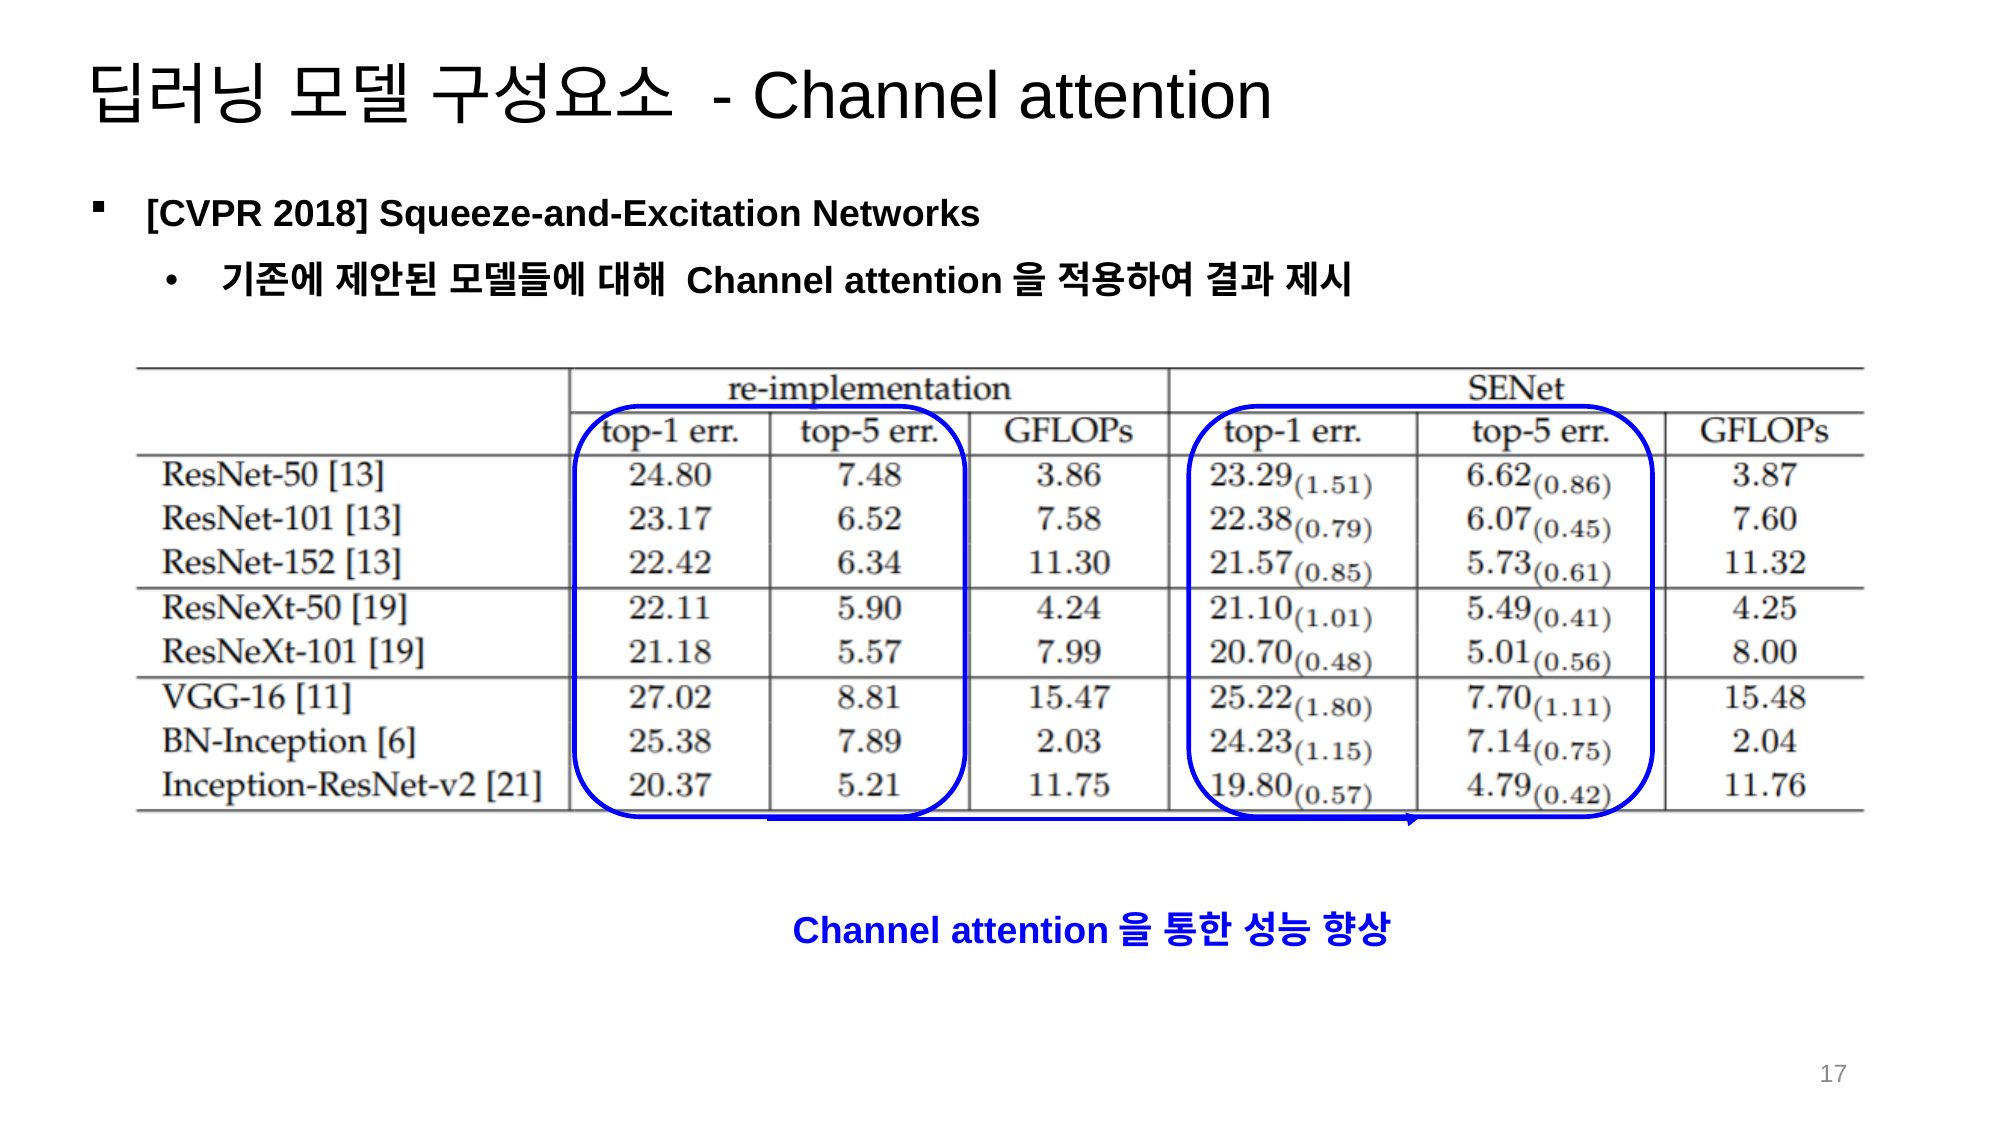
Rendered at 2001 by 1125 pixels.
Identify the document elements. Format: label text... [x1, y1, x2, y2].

text_box [CVPR 2018] Squeeze-and-Excitation Networks 기존에 제안된 모델들에 대해 Channel attention을 적용하여 결과 제시 [75, 159, 1370, 309]
text_box 딥러닝 모델 구성요소 - Channel attention [71, 44, 1290, 139]
text_box Channel attention을 통한 성능 향상 [777, 898, 1095, 959]
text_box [113, 354, 1887, 817]
text_box Channel attention을 통한 성능 향상 [1098, 898, 1407, 959]
slide_number 17 [1412, 1042, 1863, 1103]
